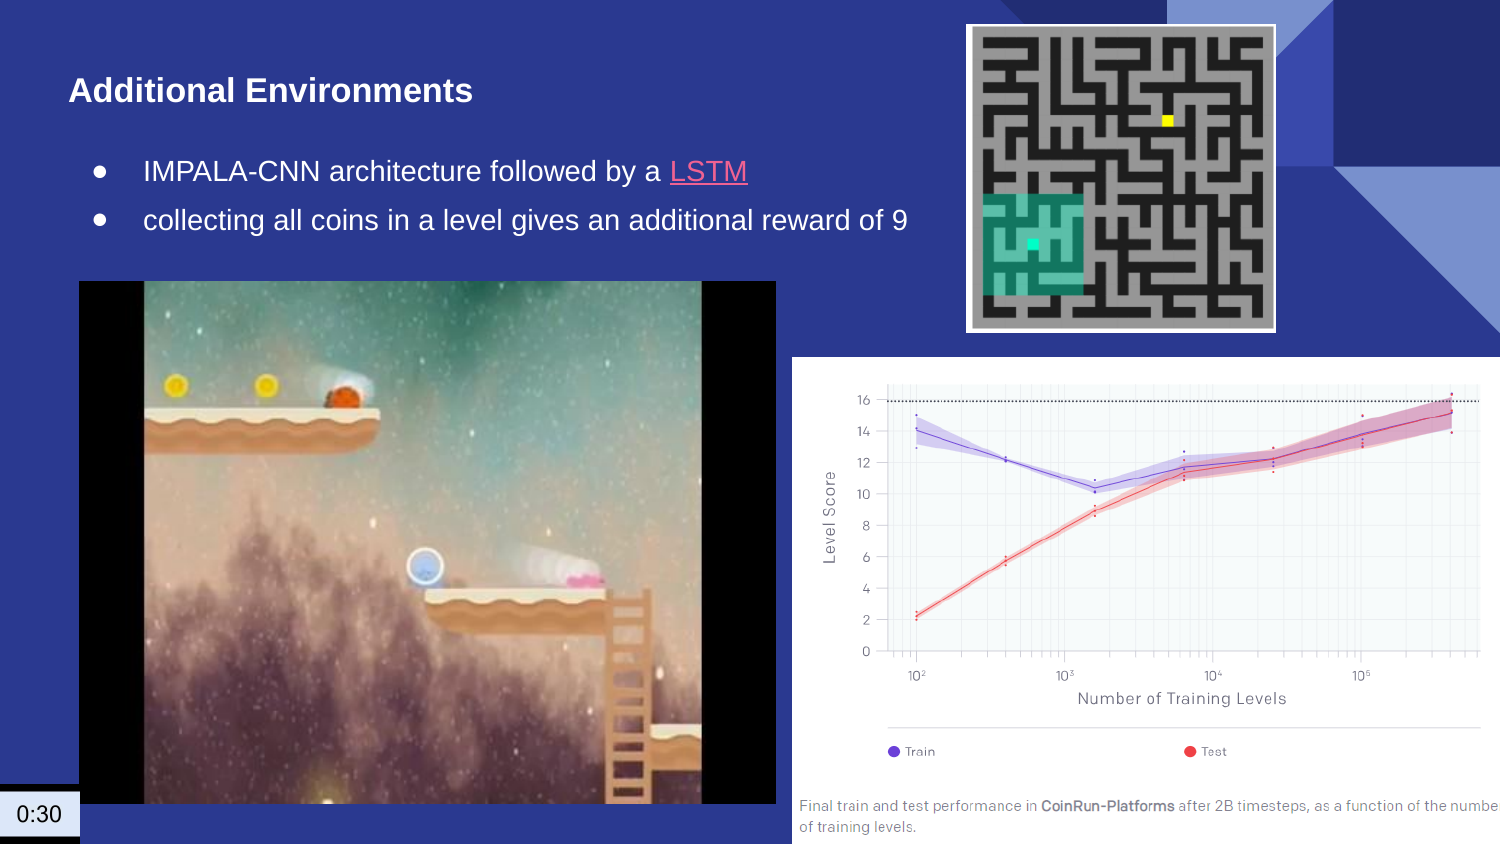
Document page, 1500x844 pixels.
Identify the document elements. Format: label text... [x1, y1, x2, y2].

text_box Additional Environments IMPALA-CNN architecture followed by a LSTM collecting all coins in a level gives an additional reward of 9 [53, 36, 942, 301]
picture [966, 24, 1277, 333]
picture [0, 281, 776, 844]
picture [791, 356, 1500, 844]
